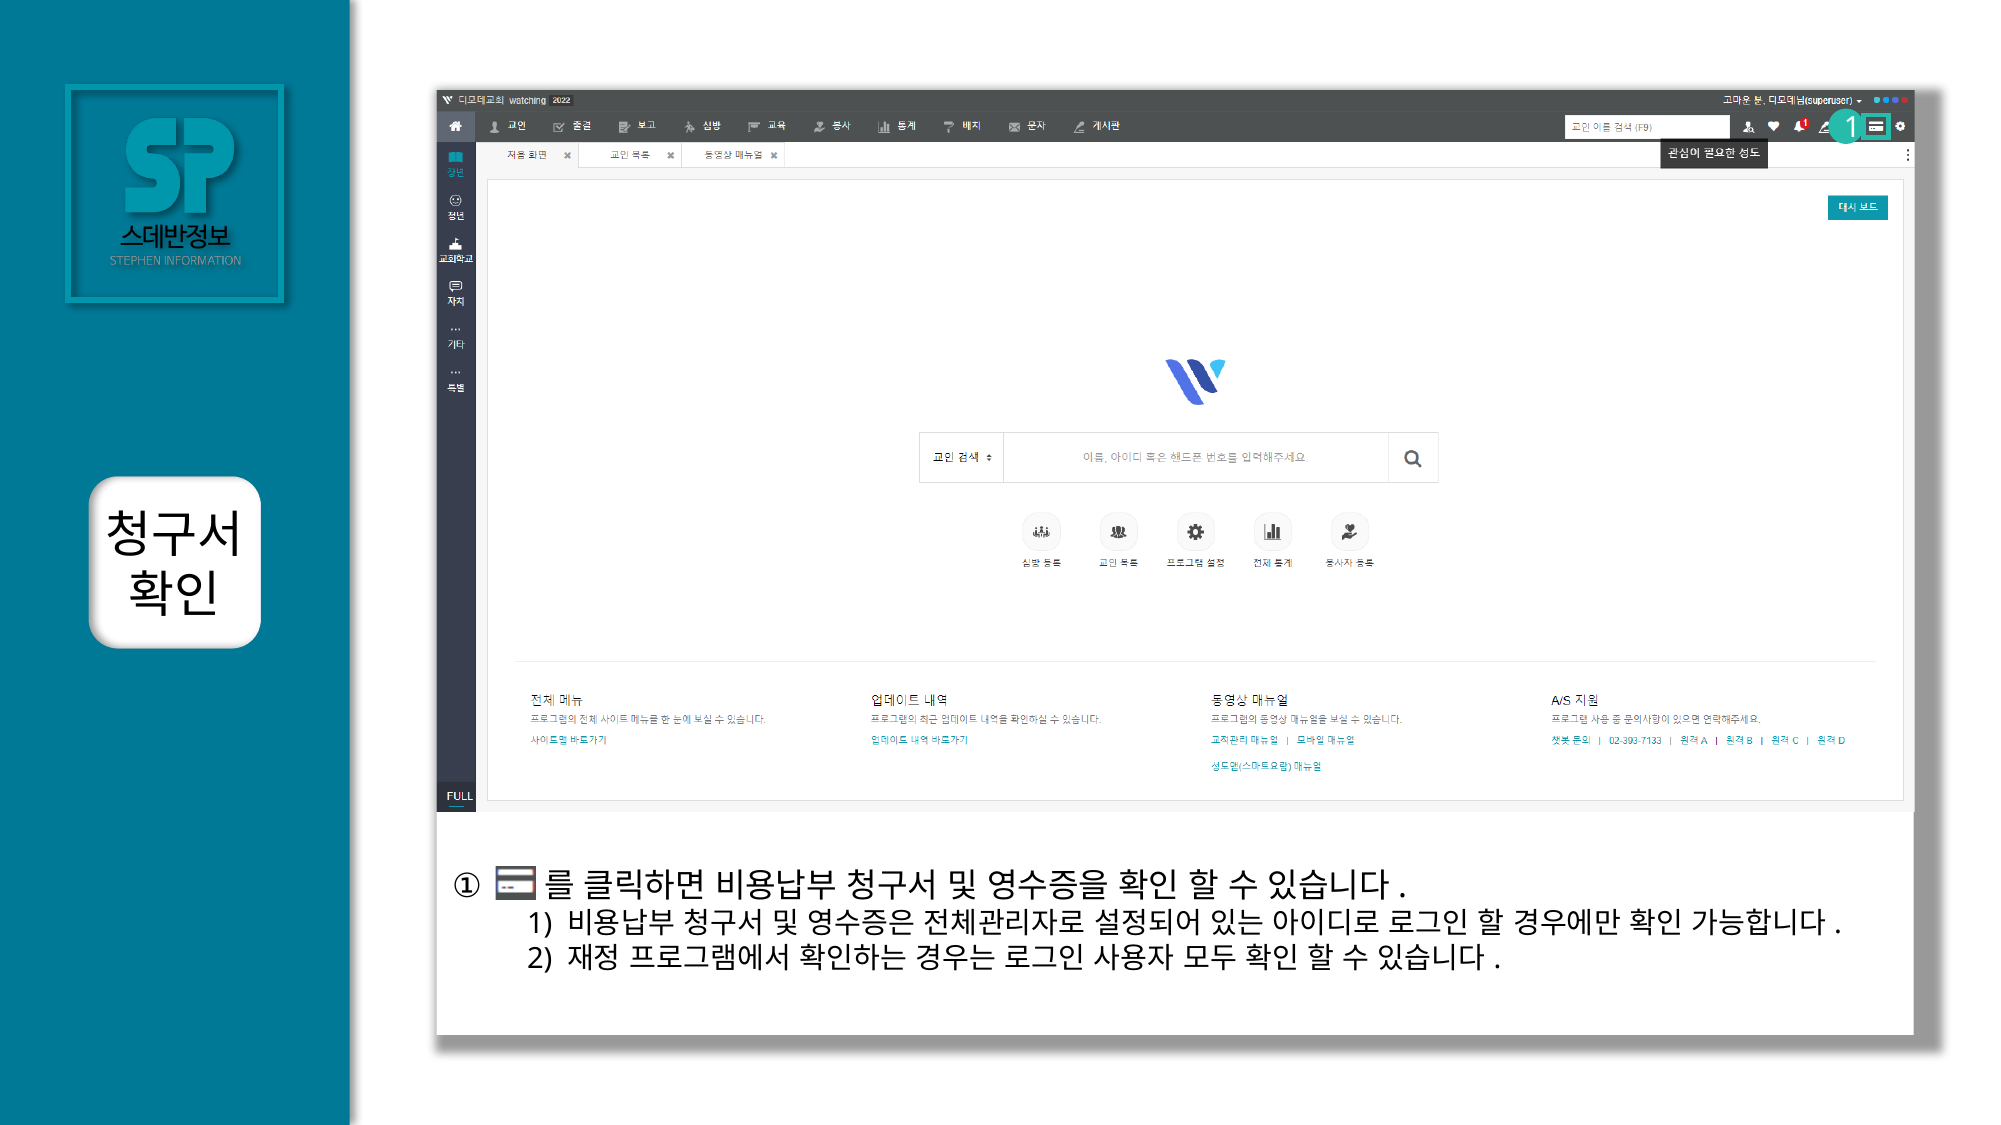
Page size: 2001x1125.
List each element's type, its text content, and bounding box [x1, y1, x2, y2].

text_box 를 클릭하면 비용납부 청구서 및 영수증을 확인 할 수 있습니다. 1) 비용납부 청구서 및 영수증은 전체관리자로 설정되어 있는 아이디로 로그인 할 경우에만 확인 가능합니다. 2) 재정 프로그램에서 확인하는 경우는 로그인 사용자 모두 확인 할 수 있습니다. [436, 812, 1915, 1036]
picture [436, 89, 1915, 812]
picture [495, 866, 536, 900]
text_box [0, 0, 350, 1125]
